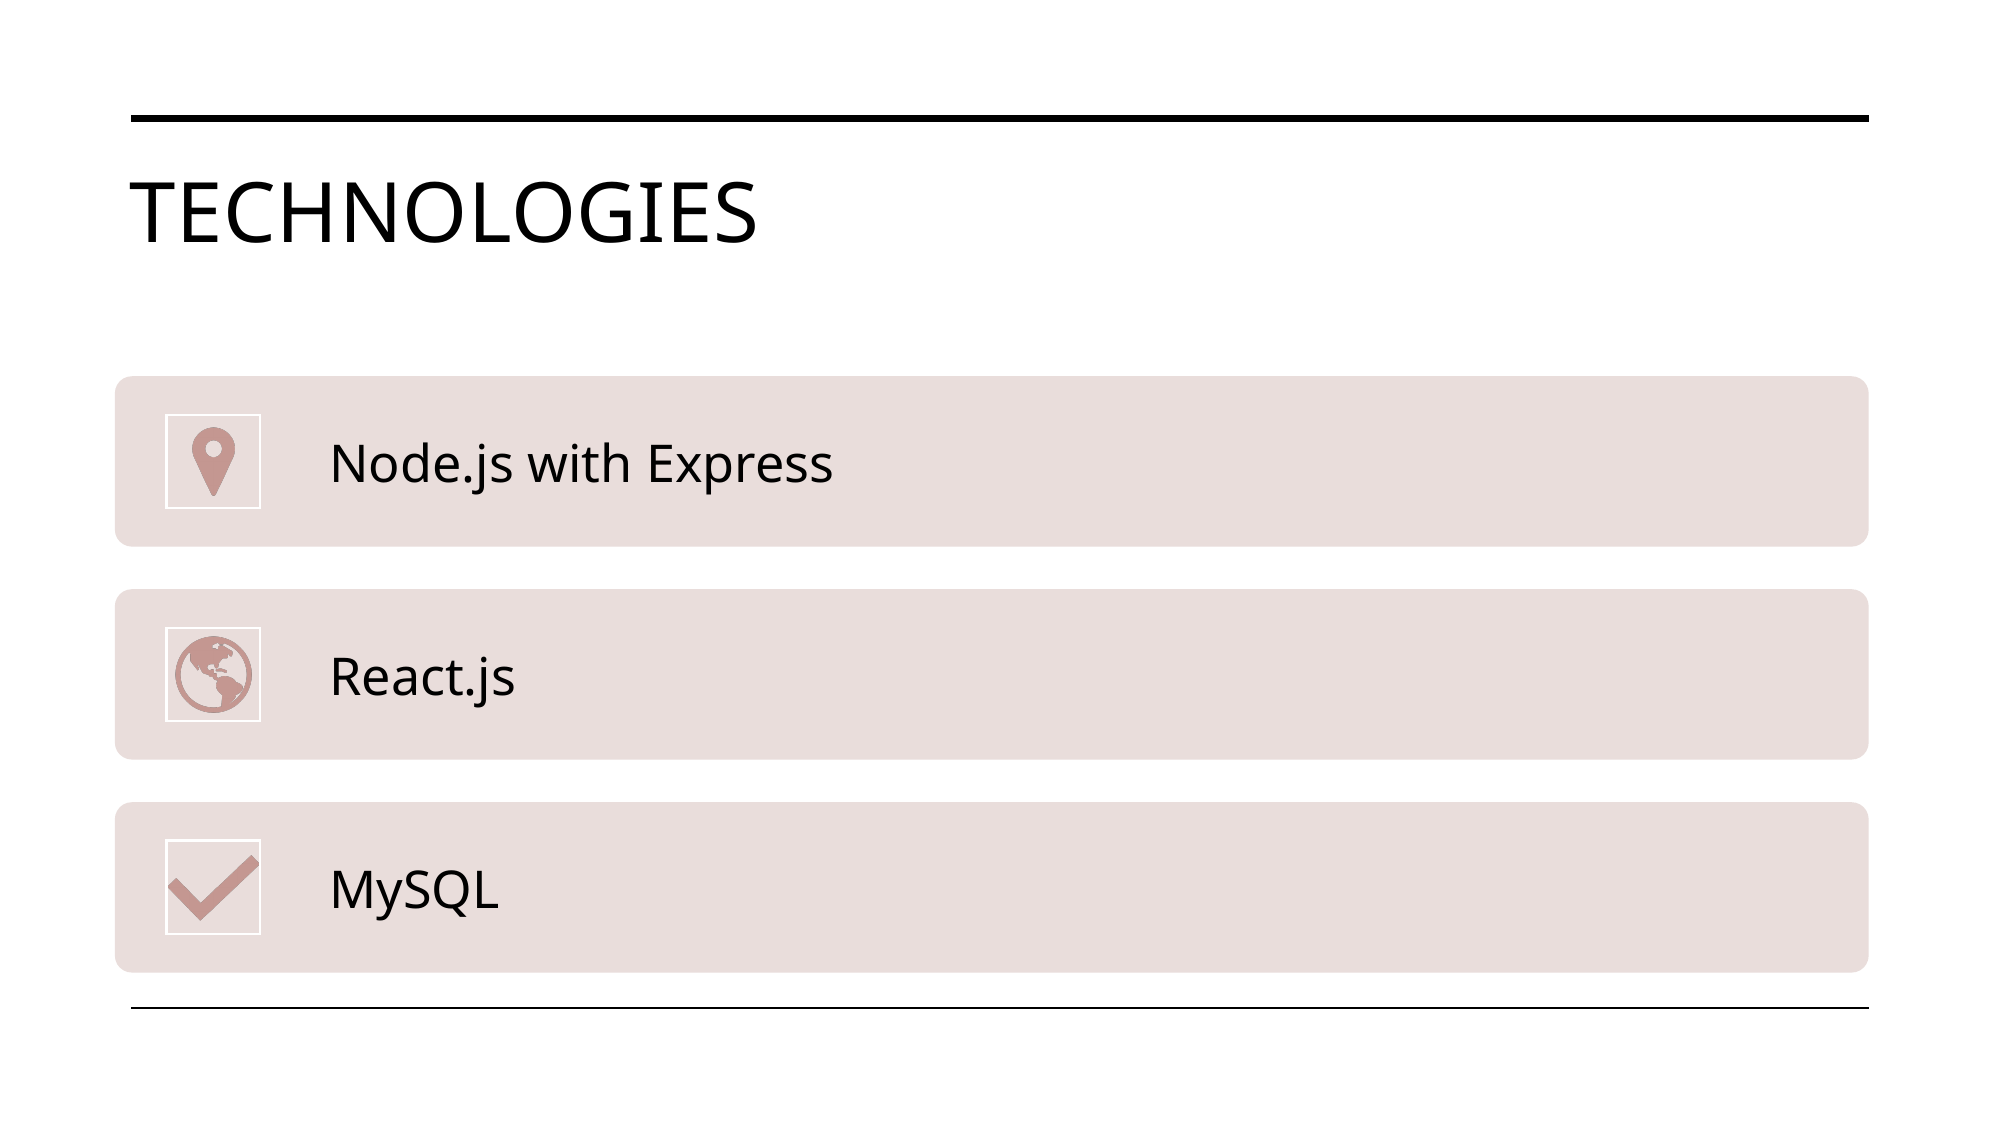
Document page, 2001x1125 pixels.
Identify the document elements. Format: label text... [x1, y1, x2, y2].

title TECHNOLOGIES [114, 151, 1869, 376]
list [114, 376, 1869, 973]
